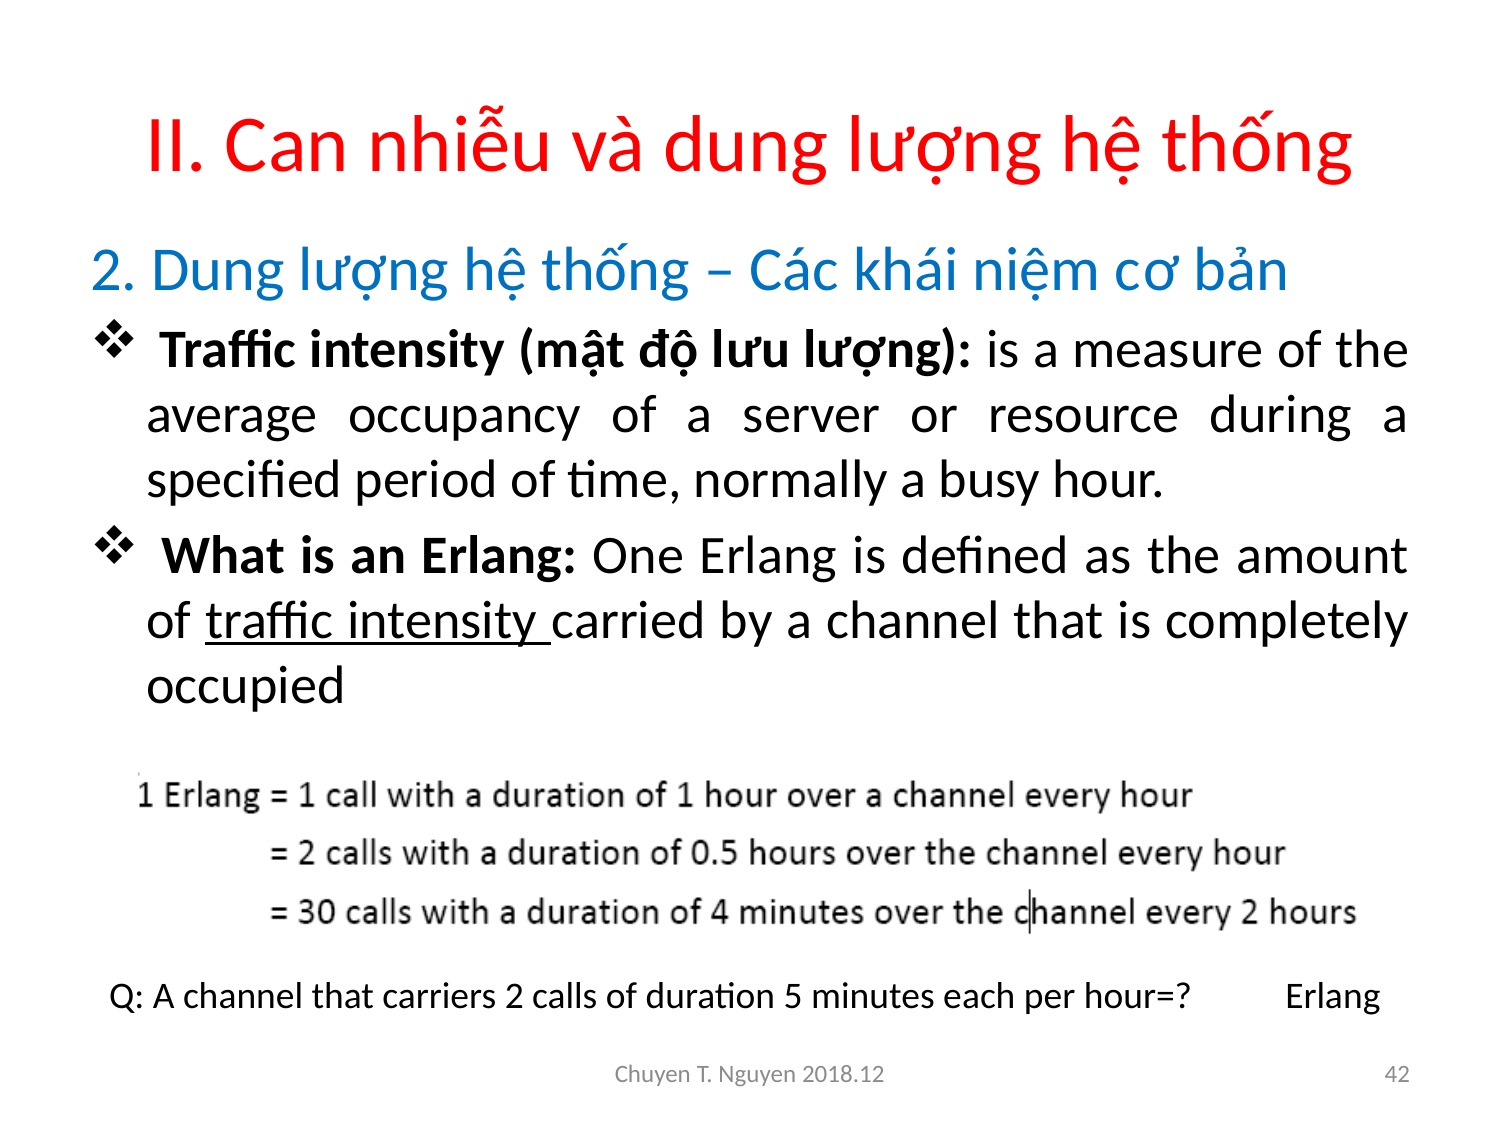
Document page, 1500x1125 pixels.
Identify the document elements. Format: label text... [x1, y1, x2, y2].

text_box Q: A channel that carriers 2 calls of duration 5 minutes each per hour=? Erlang [94, 963, 1406, 1023]
title II. Can nhiễu và dung lượng hệ thống [75, 45, 1425, 219]
slide_number 42 [1074, 1042, 1425, 1103]
list 2. Dung lượng hệ thống – Các khái niệm cơ bản Traffic intensity (mật độ lưu lượng): is a measure of the average occupancy of a server or resource during a specified period of time, normally a busy hour. What is an Erlang: One Erlang is defined as the amount of traffic intensity carried by a channel that is completely occupied [75, 219, 1425, 1043]
footer Chuyen T. Nguyen 2018.12 [512, 1042, 988, 1103]
picture [135, 771, 1365, 939]
